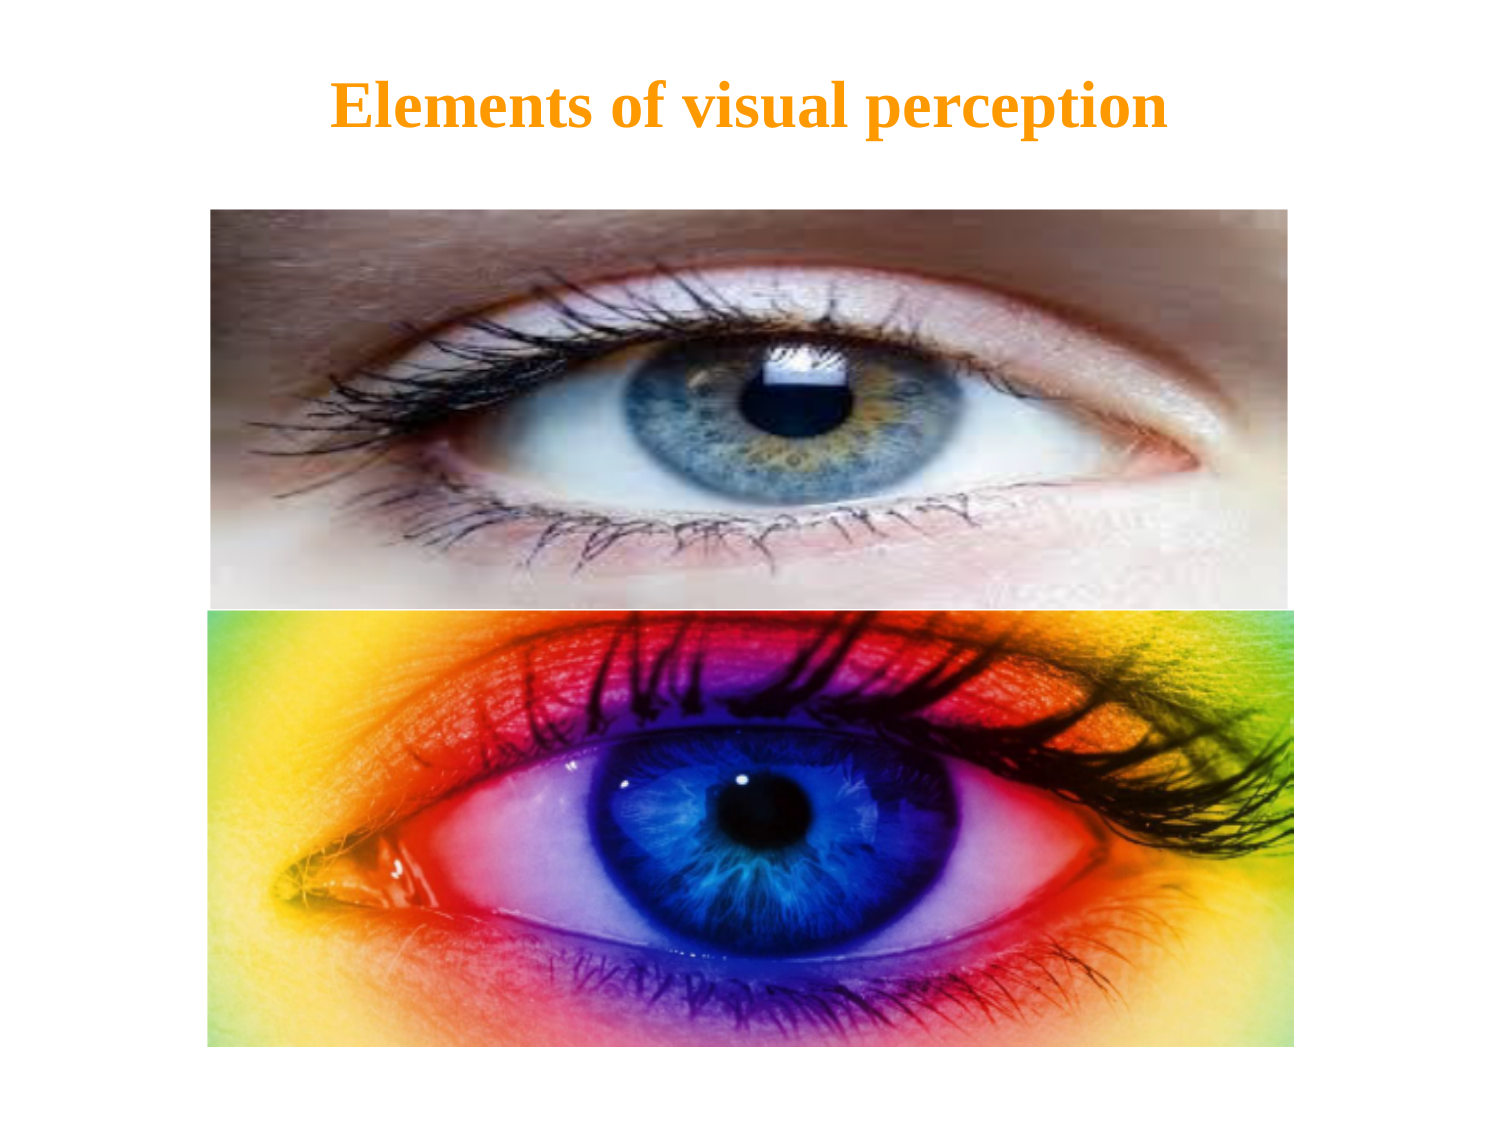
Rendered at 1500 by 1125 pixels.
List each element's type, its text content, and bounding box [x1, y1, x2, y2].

picture [206, 207, 1294, 1048]
text_box Elements of visual perception [315, 53, 1185, 149]
